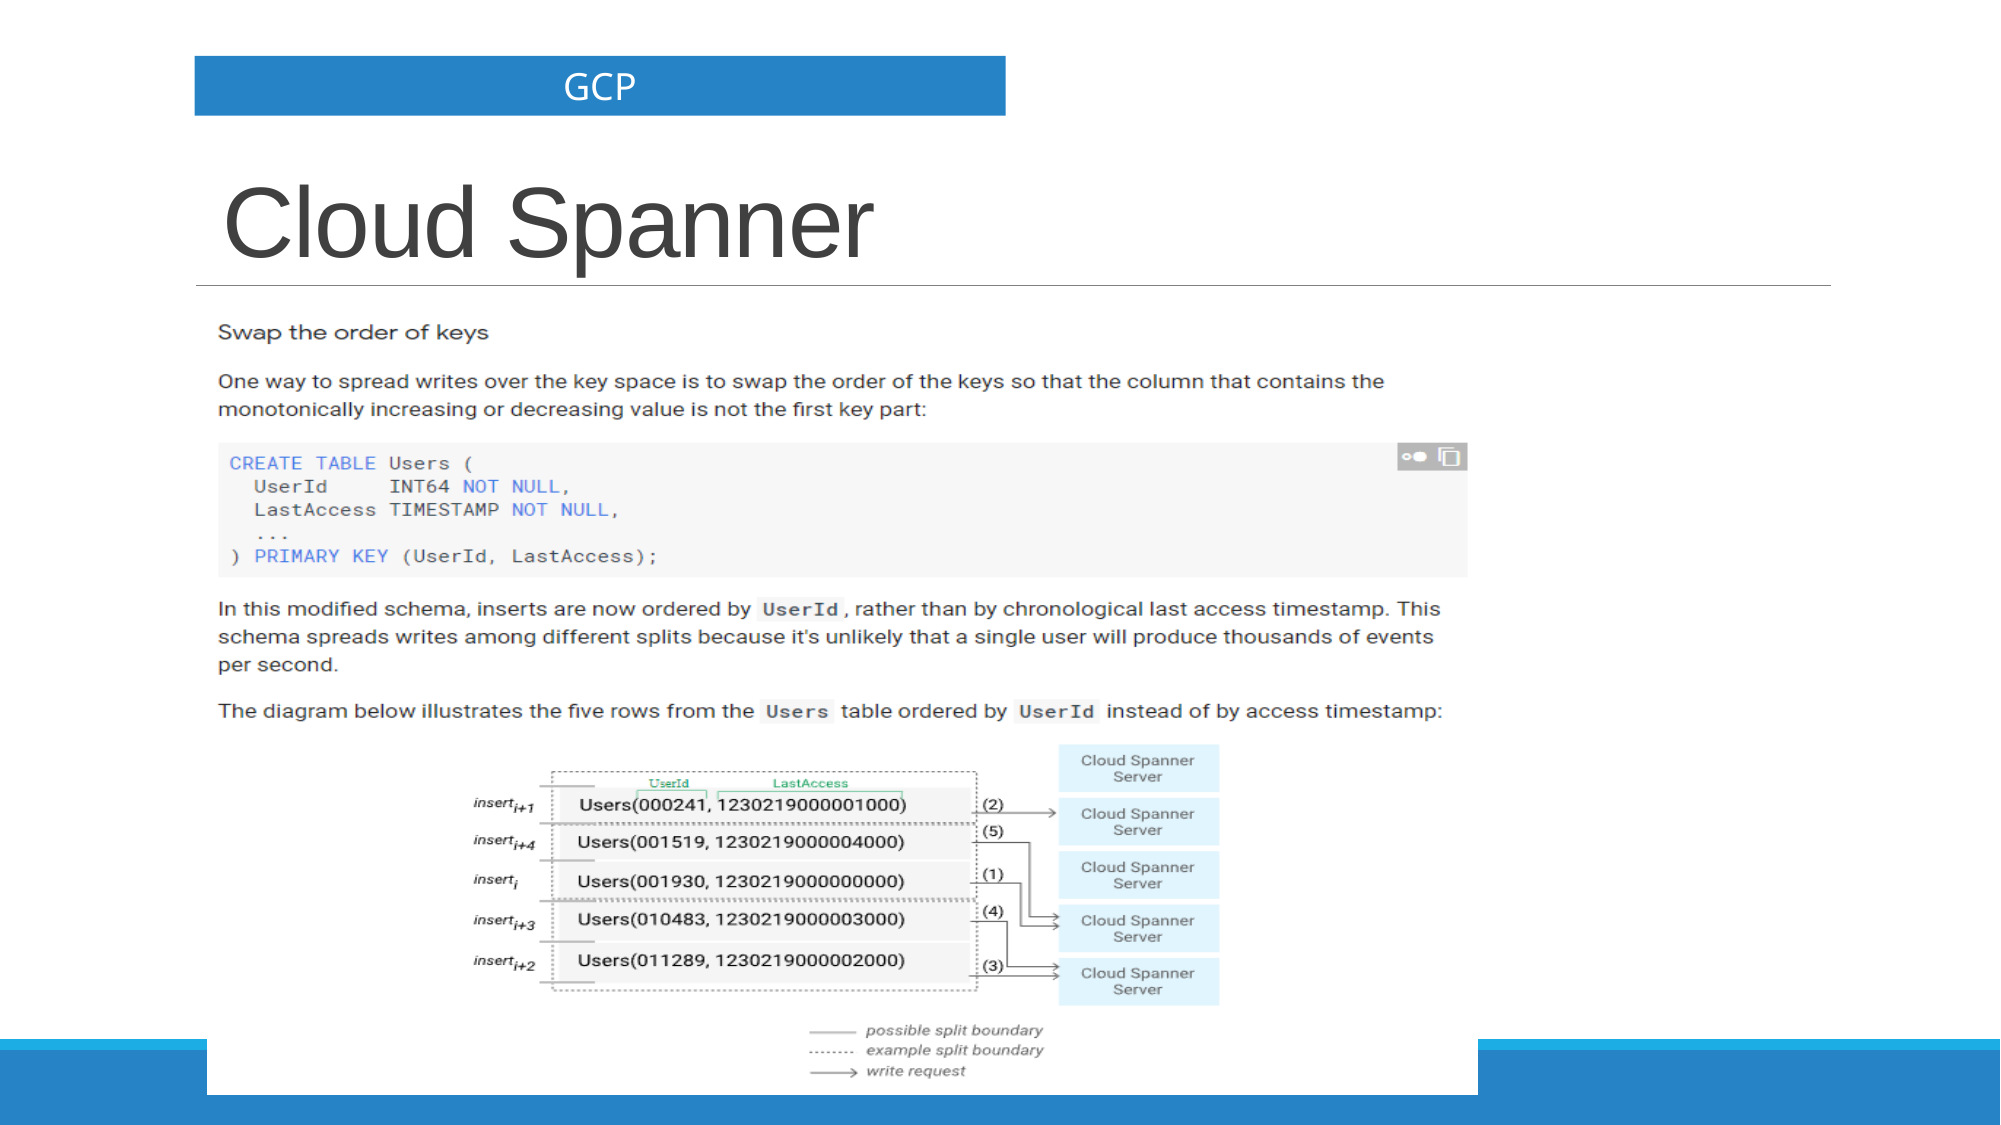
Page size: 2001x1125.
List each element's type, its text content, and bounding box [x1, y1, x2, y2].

title Cloud Spanner [180, 116, 1830, 285]
text_box GCP [194, 55, 1006, 116]
picture [206, 307, 1479, 1095]
